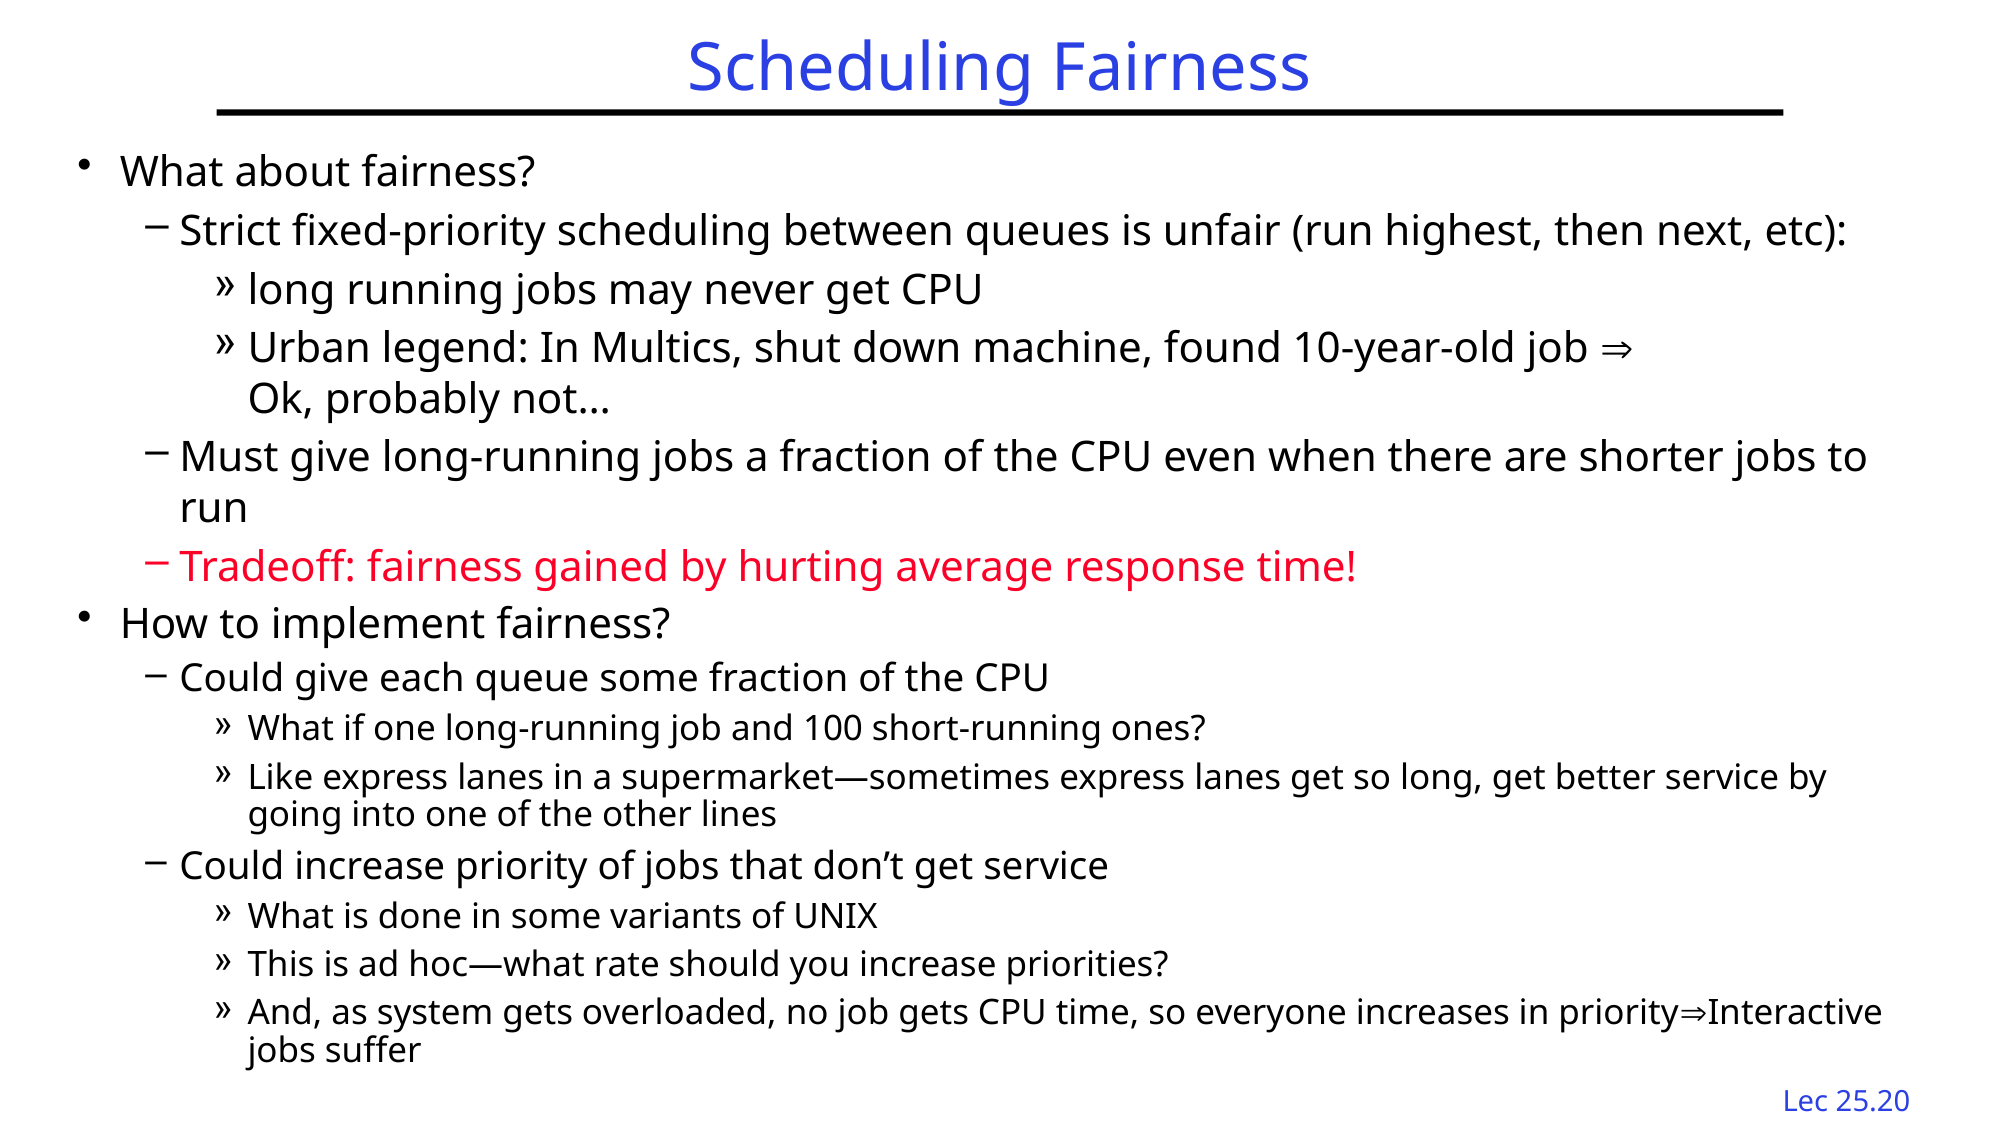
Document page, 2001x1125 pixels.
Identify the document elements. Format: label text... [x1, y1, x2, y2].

list What about fairness? Strict fixed-priority scheduling between queues is unfair (run highest, then next, etc): long running jobs may never get CPU Urban legend: In Multics, shut down machine, found 10-year-old job  Ok, probably not… Must give long-running jobs a fraction of the CPU even when there are shorter jobs to run Tradeoff: fairness gained by hurting average response time! How to implement fairness? Could give each queue some fraction of the CPU What if one long-running job and 100 short-running ones? Like express lanes in a supermarket—sometimes express lanes get so long, get better service by going into one of the other lines Could increase priority of jobs that don’t get service What is done in some variants of UNIX This is ad hoc—what rate should you increase priorities? And, as system gets overloaded, no job gets CPU time, so everyone increases in priorityInteractive jobs suffer [62, 137, 1938, 1088]
title Scheduling Fairness [216, 24, 1784, 113]
